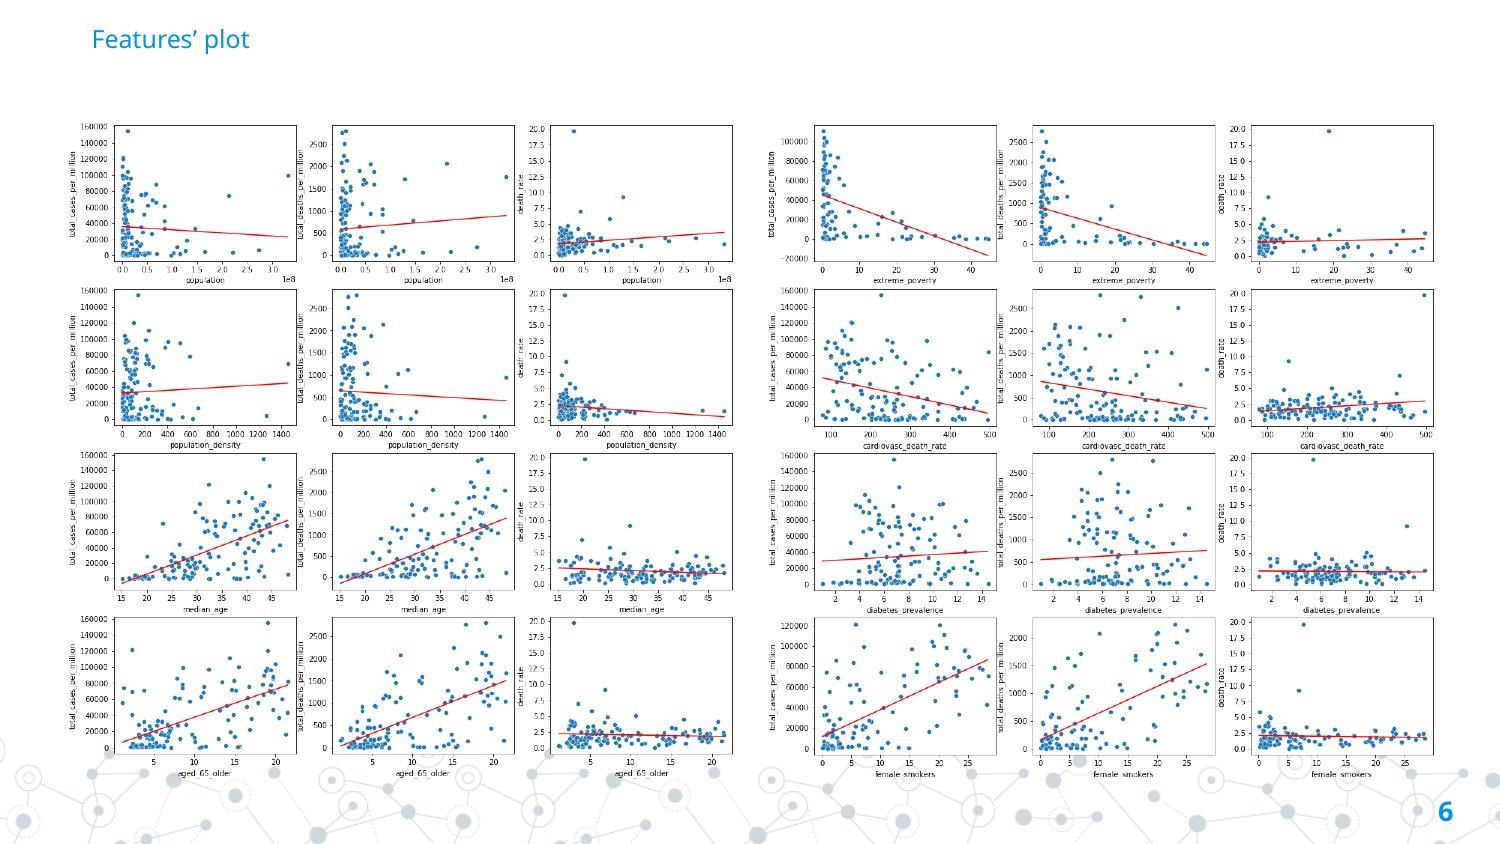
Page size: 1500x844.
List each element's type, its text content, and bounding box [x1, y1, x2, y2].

picture [0, 0, 1500, 844]
title Features’ plot [76, 0, 1424, 77]
slide_number 6 [1378, 779, 1469, 844]
